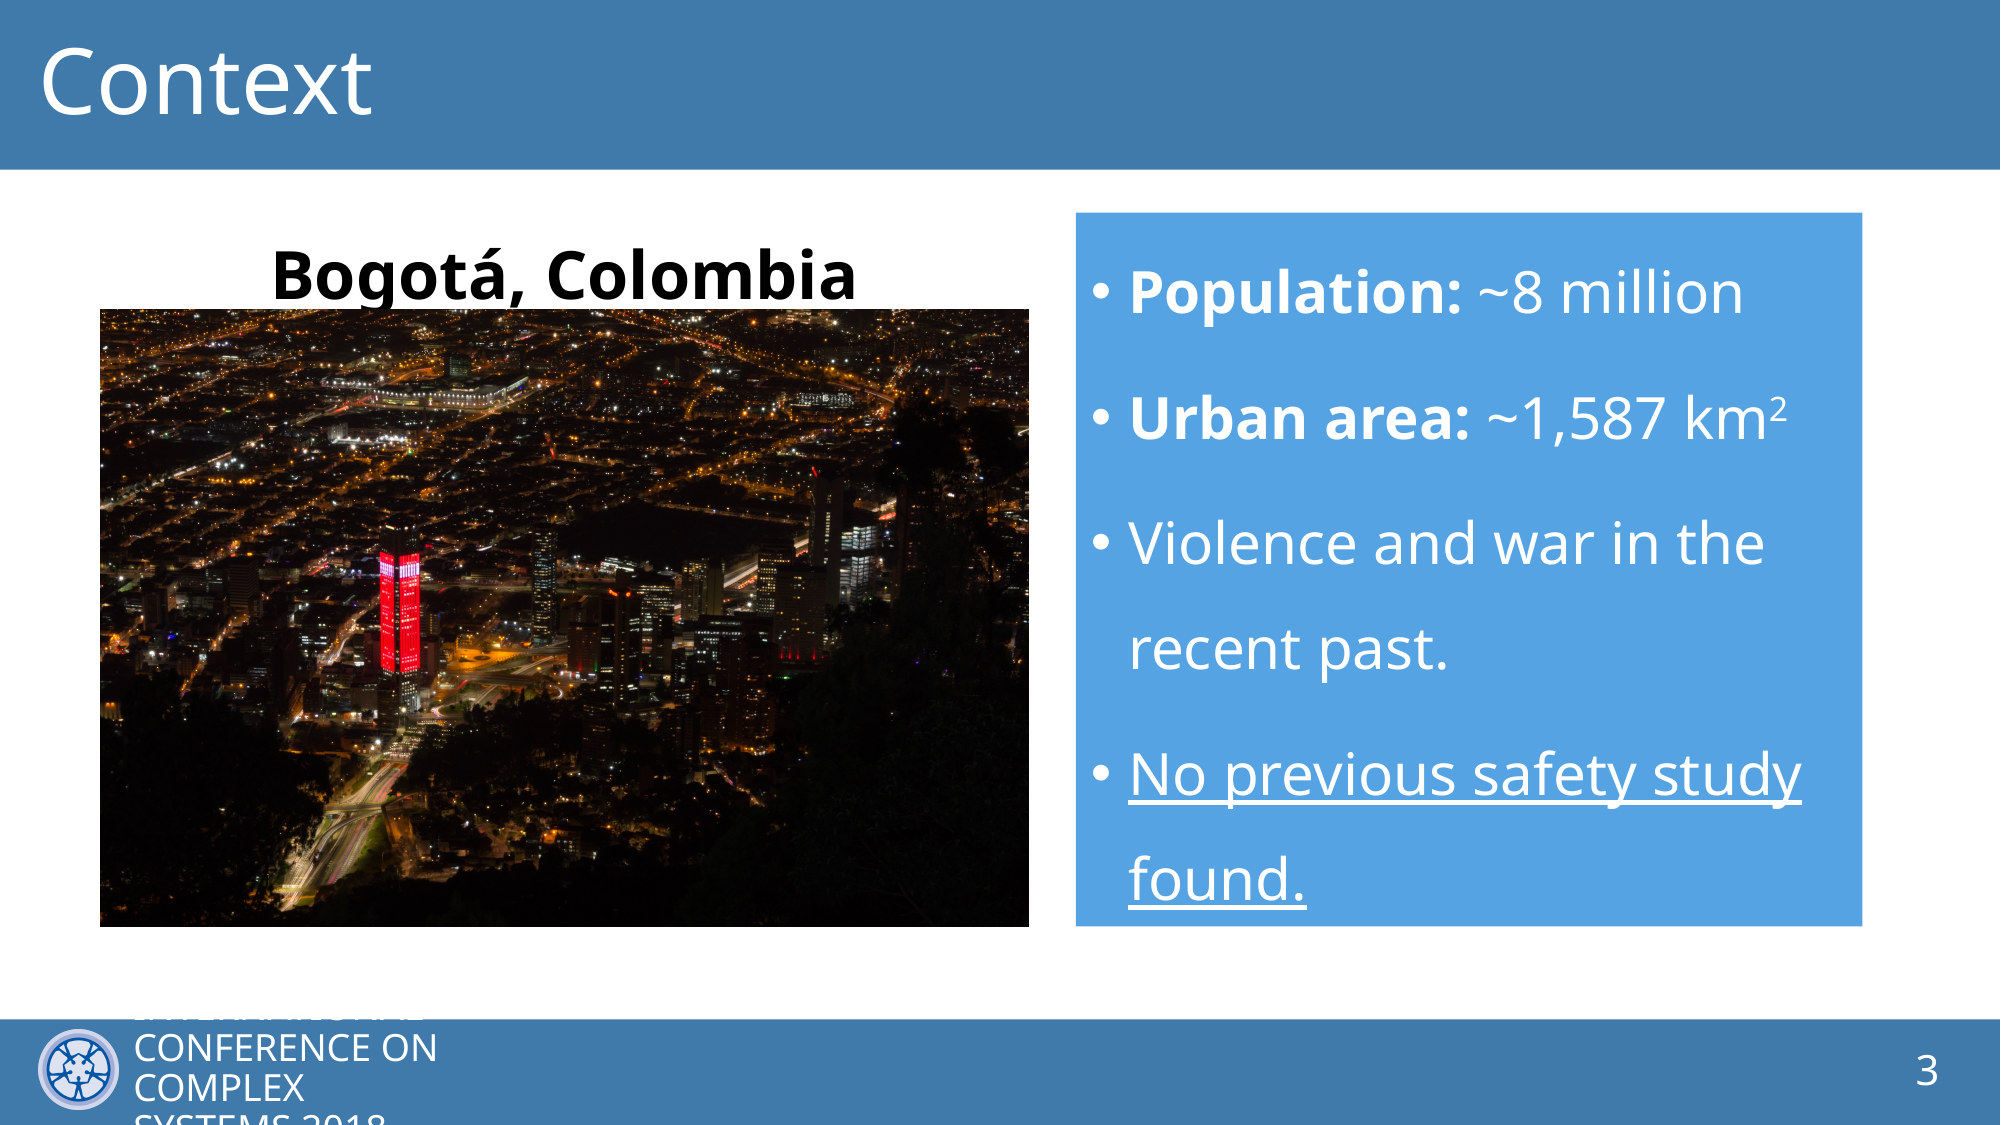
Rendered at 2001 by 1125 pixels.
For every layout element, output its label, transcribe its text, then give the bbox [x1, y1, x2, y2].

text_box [38, 1029, 478, 1110]
title Context [0, 0, 2000, 170]
text_box [0, 1019, 2000, 1125]
picture [100, 309, 1029, 927]
text_box Bogotá, Colombia [242, 185, 887, 309]
list Population: ~8 million Urban area: ~1,587 km2 Violence and war in the recent past. No previous safety study found. [1075, 212, 1863, 927]
slide_number 3 [1504, 1042, 1955, 1103]
